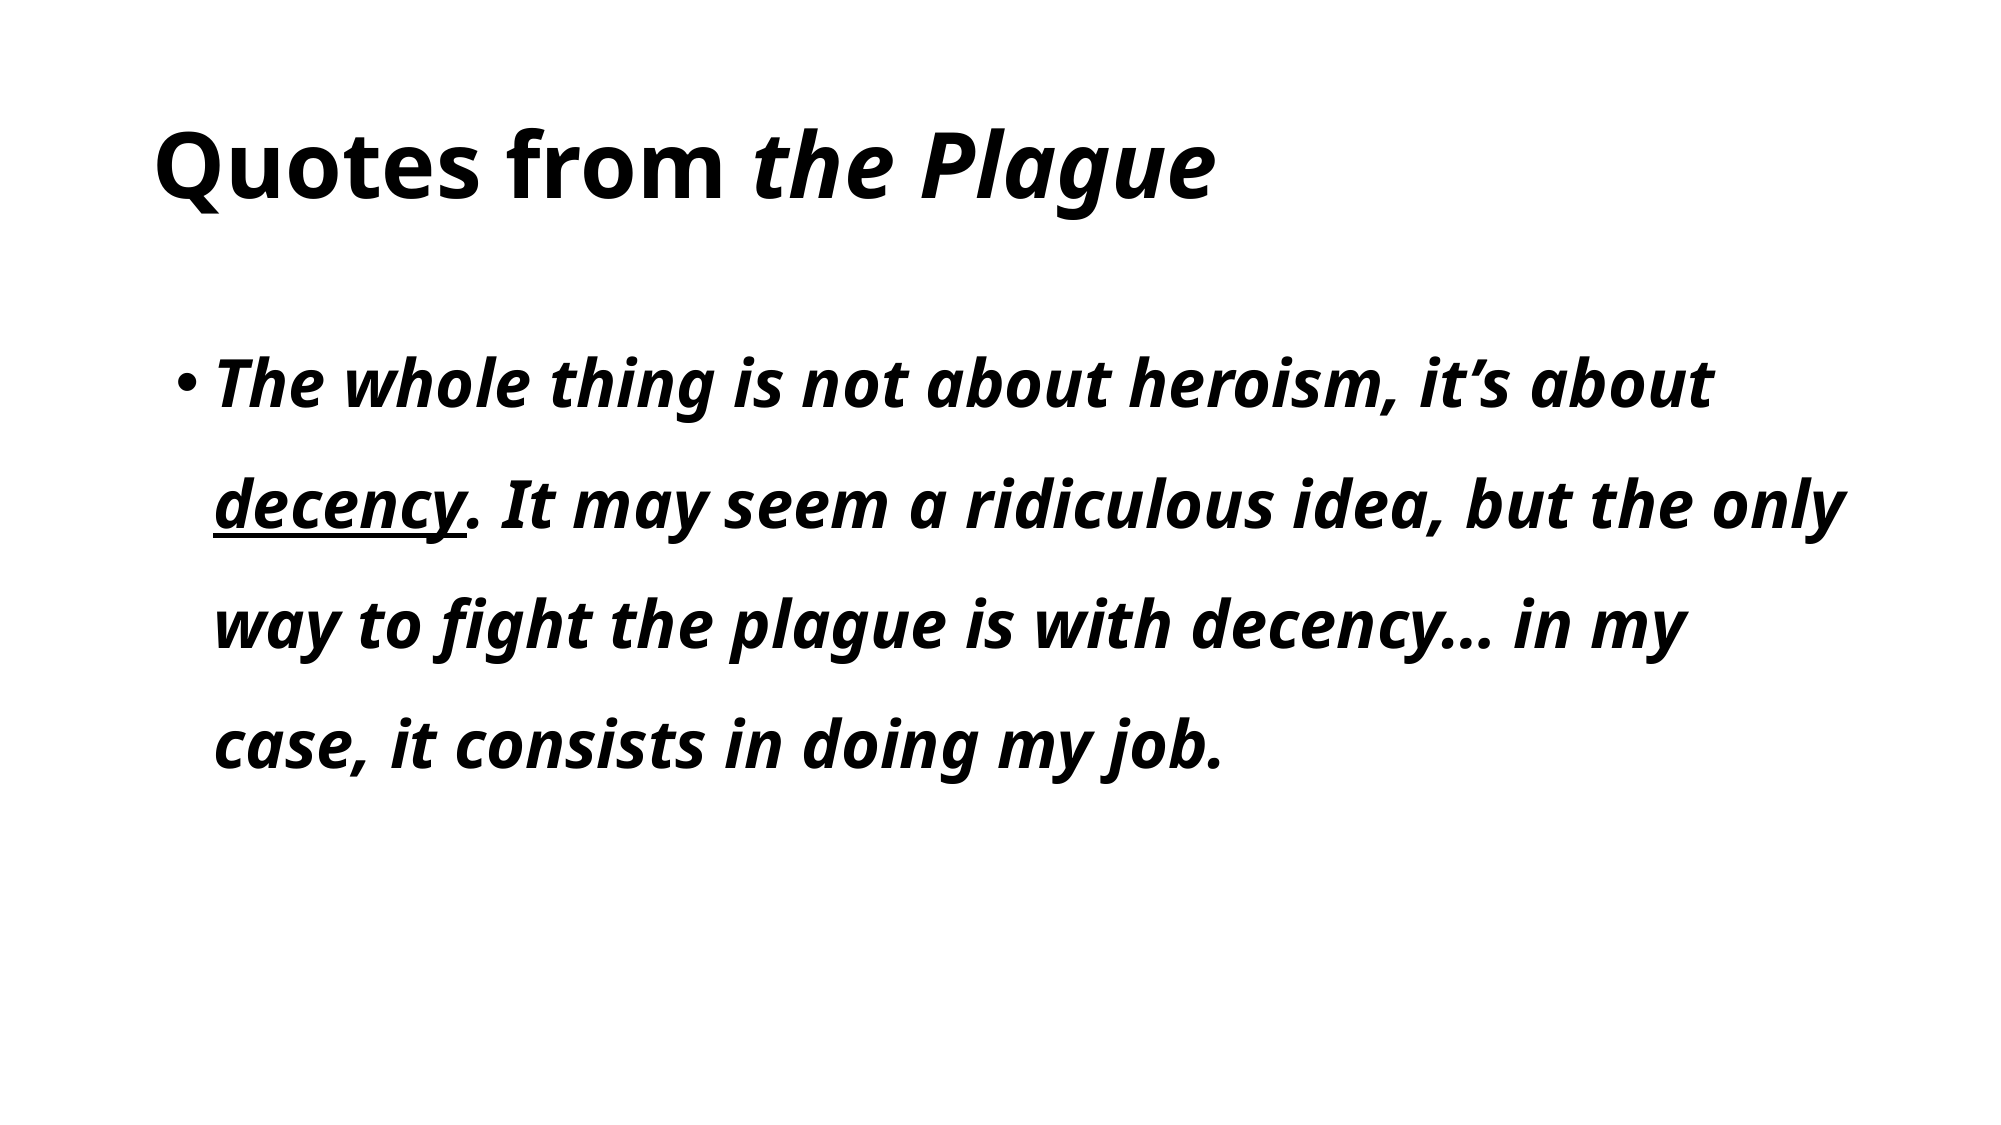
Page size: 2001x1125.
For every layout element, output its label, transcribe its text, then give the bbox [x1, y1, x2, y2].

list The whole thing is not about heroism, it’s about decency. It may seem a ridiculous idea, but the only way to fight the plague is with decency… in my case, it consists in doing my job. [160, 293, 1863, 1014]
title Quotes from the Plague [137, 59, 1863, 278]
